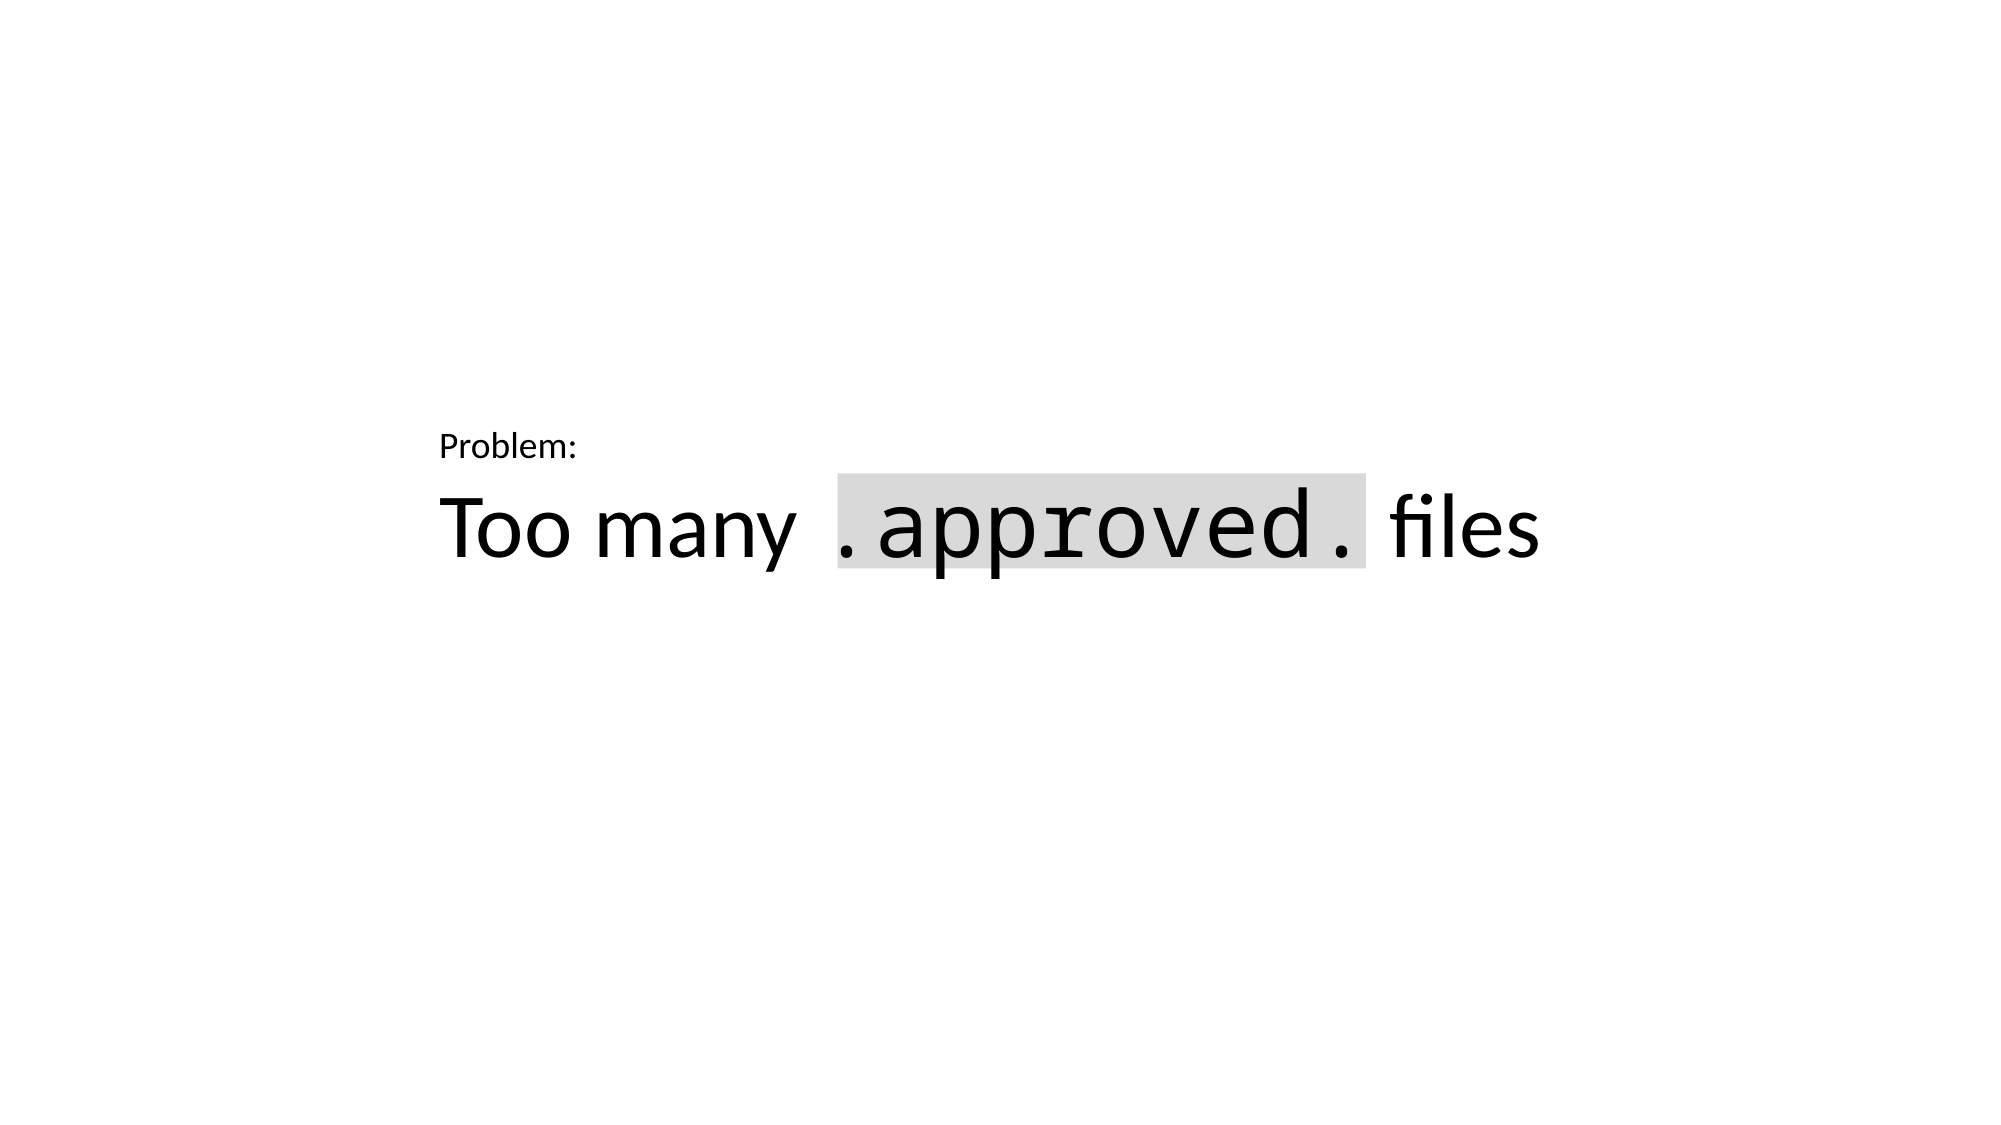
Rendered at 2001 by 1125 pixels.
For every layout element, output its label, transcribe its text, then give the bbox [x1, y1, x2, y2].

text_box Problem: Too many .approved. files [424, 413, 1650, 583]
